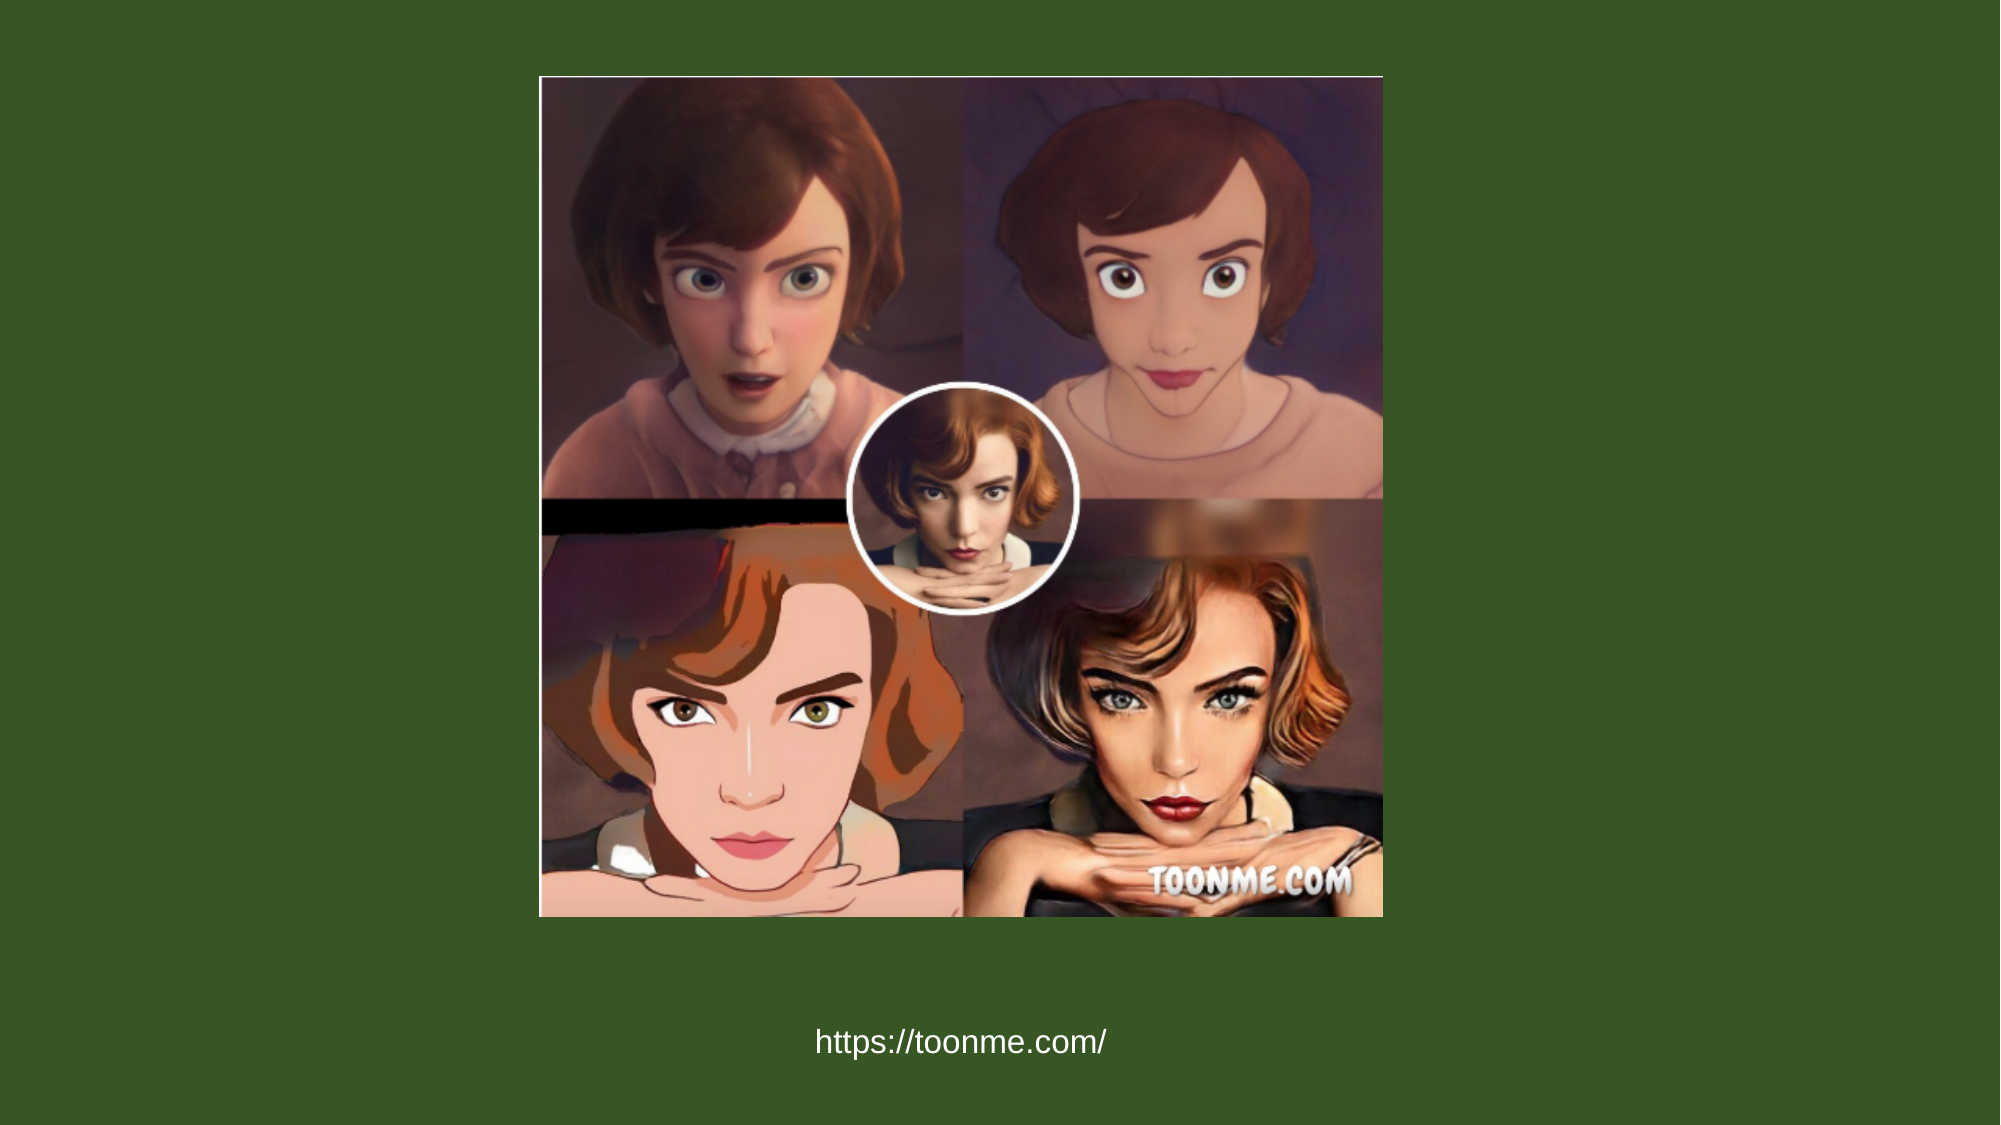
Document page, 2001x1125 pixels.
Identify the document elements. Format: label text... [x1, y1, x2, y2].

picture [539, 76, 1383, 917]
text_box https://toonme.com/ [303, 1013, 1619, 1068]
